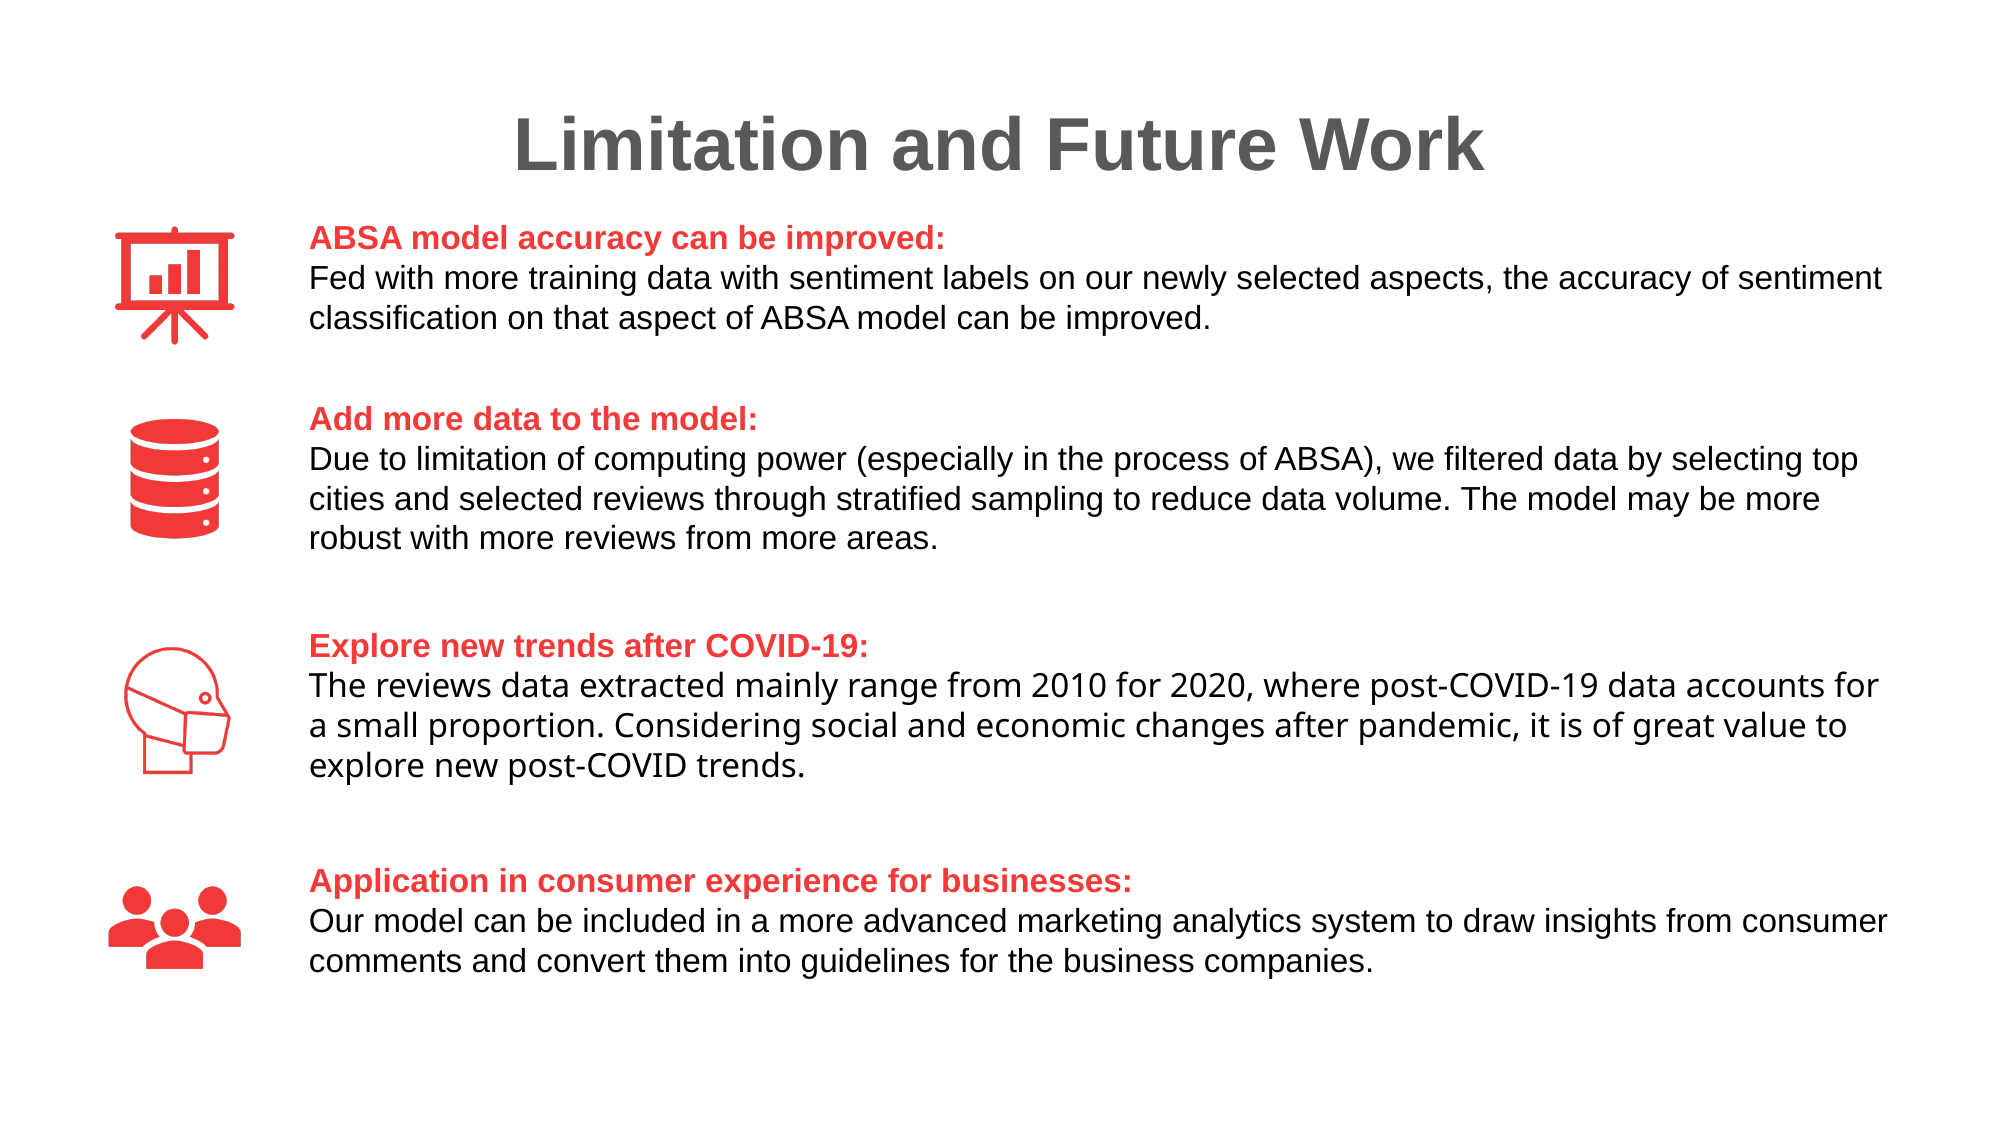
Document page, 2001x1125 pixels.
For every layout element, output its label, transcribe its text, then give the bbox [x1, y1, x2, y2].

picture [99, 638, 250, 789]
text_box ABSA model accuracy can be improved: Fed with more training data with sentiment labels on our newly selected aspects, the accuracy of sentiment classification on that aspect of ABSA model can be improved. [293, 200, 1920, 351]
picture [99, 852, 250, 1003]
picture [99, 209, 250, 361]
picture [99, 403, 250, 555]
text_box Limitation and Future Work [253, 87, 1746, 193]
text_box Explore new trends after COVID-19: The reviews data extracted mainly range from 2010 for 2020, where post-COVID-19 data accounts for a small proportion. Considering social and economic changes after pandemic, it is of great value to explore new post-COVID trends. [293, 609, 1920, 800]
text_box Add more data to the model: Due to limitation of computing power (especially in the process of ABSA), we filtered data by selecting top cities and selected reviews through stratified sampling to reduce data volume. The model may be more robust with more reviews from more areas. [293, 382, 1920, 572]
text_box Application in consumer experience for businesses: Our model can be included in a more advanced marketing analytics system to draw insights from consumer comments and convert them into guidelines for the business companies. [293, 844, 1920, 994]
